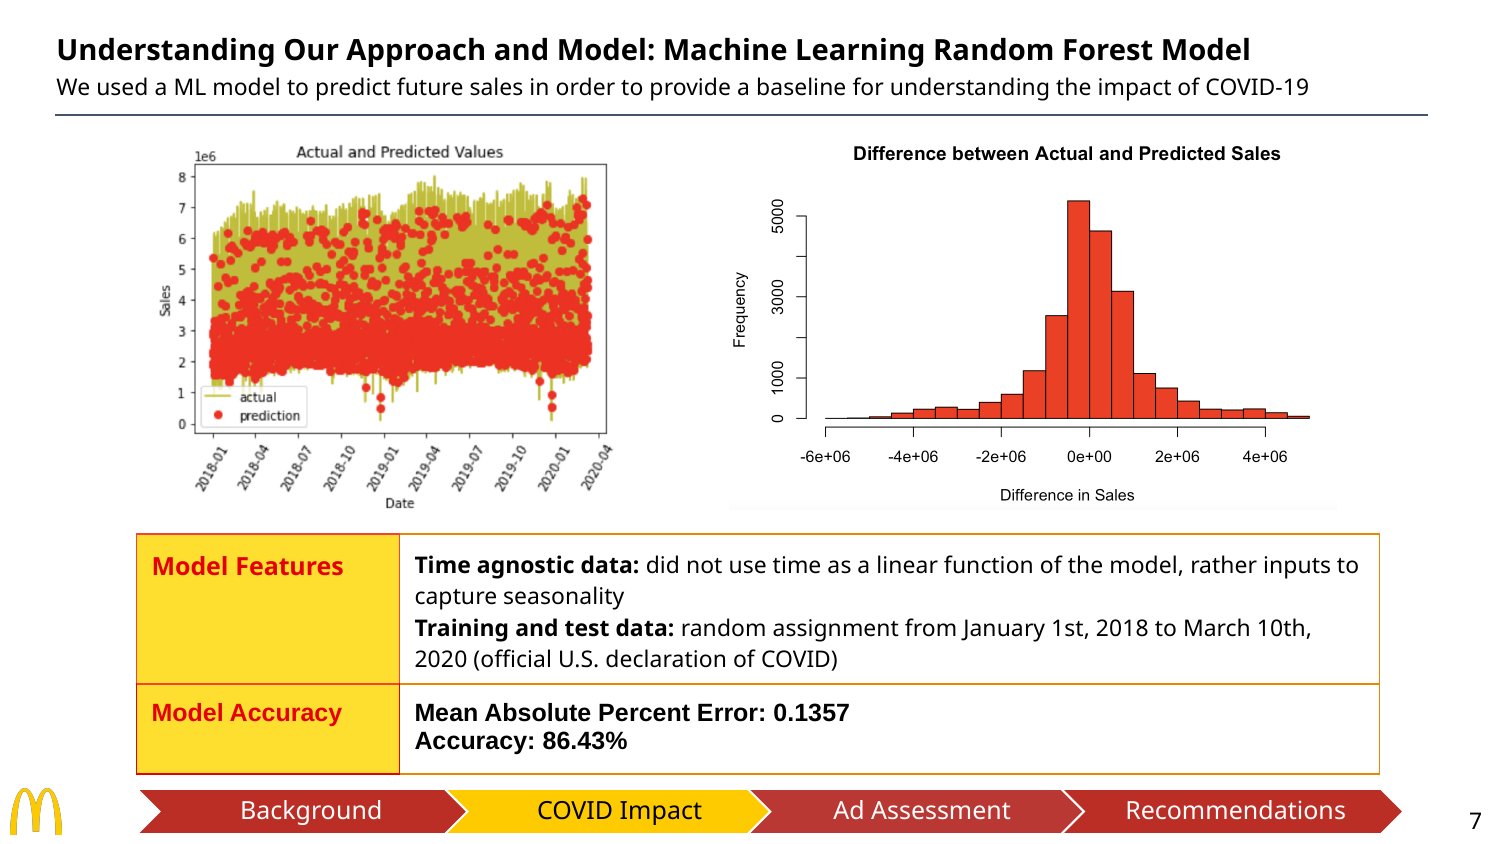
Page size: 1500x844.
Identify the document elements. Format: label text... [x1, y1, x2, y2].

table_cell Model Accuracy [137, 685, 399, 773]
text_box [41, 15, 1429, 117]
picture [145, 139, 651, 520]
picture [729, 126, 1337, 510]
picture [9, 788, 63, 835]
table_header Model Features [137, 535, 399, 683]
slide_number 7 [1403, 779, 1494, 844]
table_header Time agnostic data: did not use time as a linear function of the model, rather inputs to capture seasonality Training and test data: random assignment from January 1st, 2018 to March 10th, 2020 (official U.S. declaration of COVID) [400, 535, 1379, 683]
table_cell Mean Absolute Percent Error: 0.1357 Accuracy: 86.43% [400, 685, 1379, 773]
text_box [136, 788, 1404, 835]
